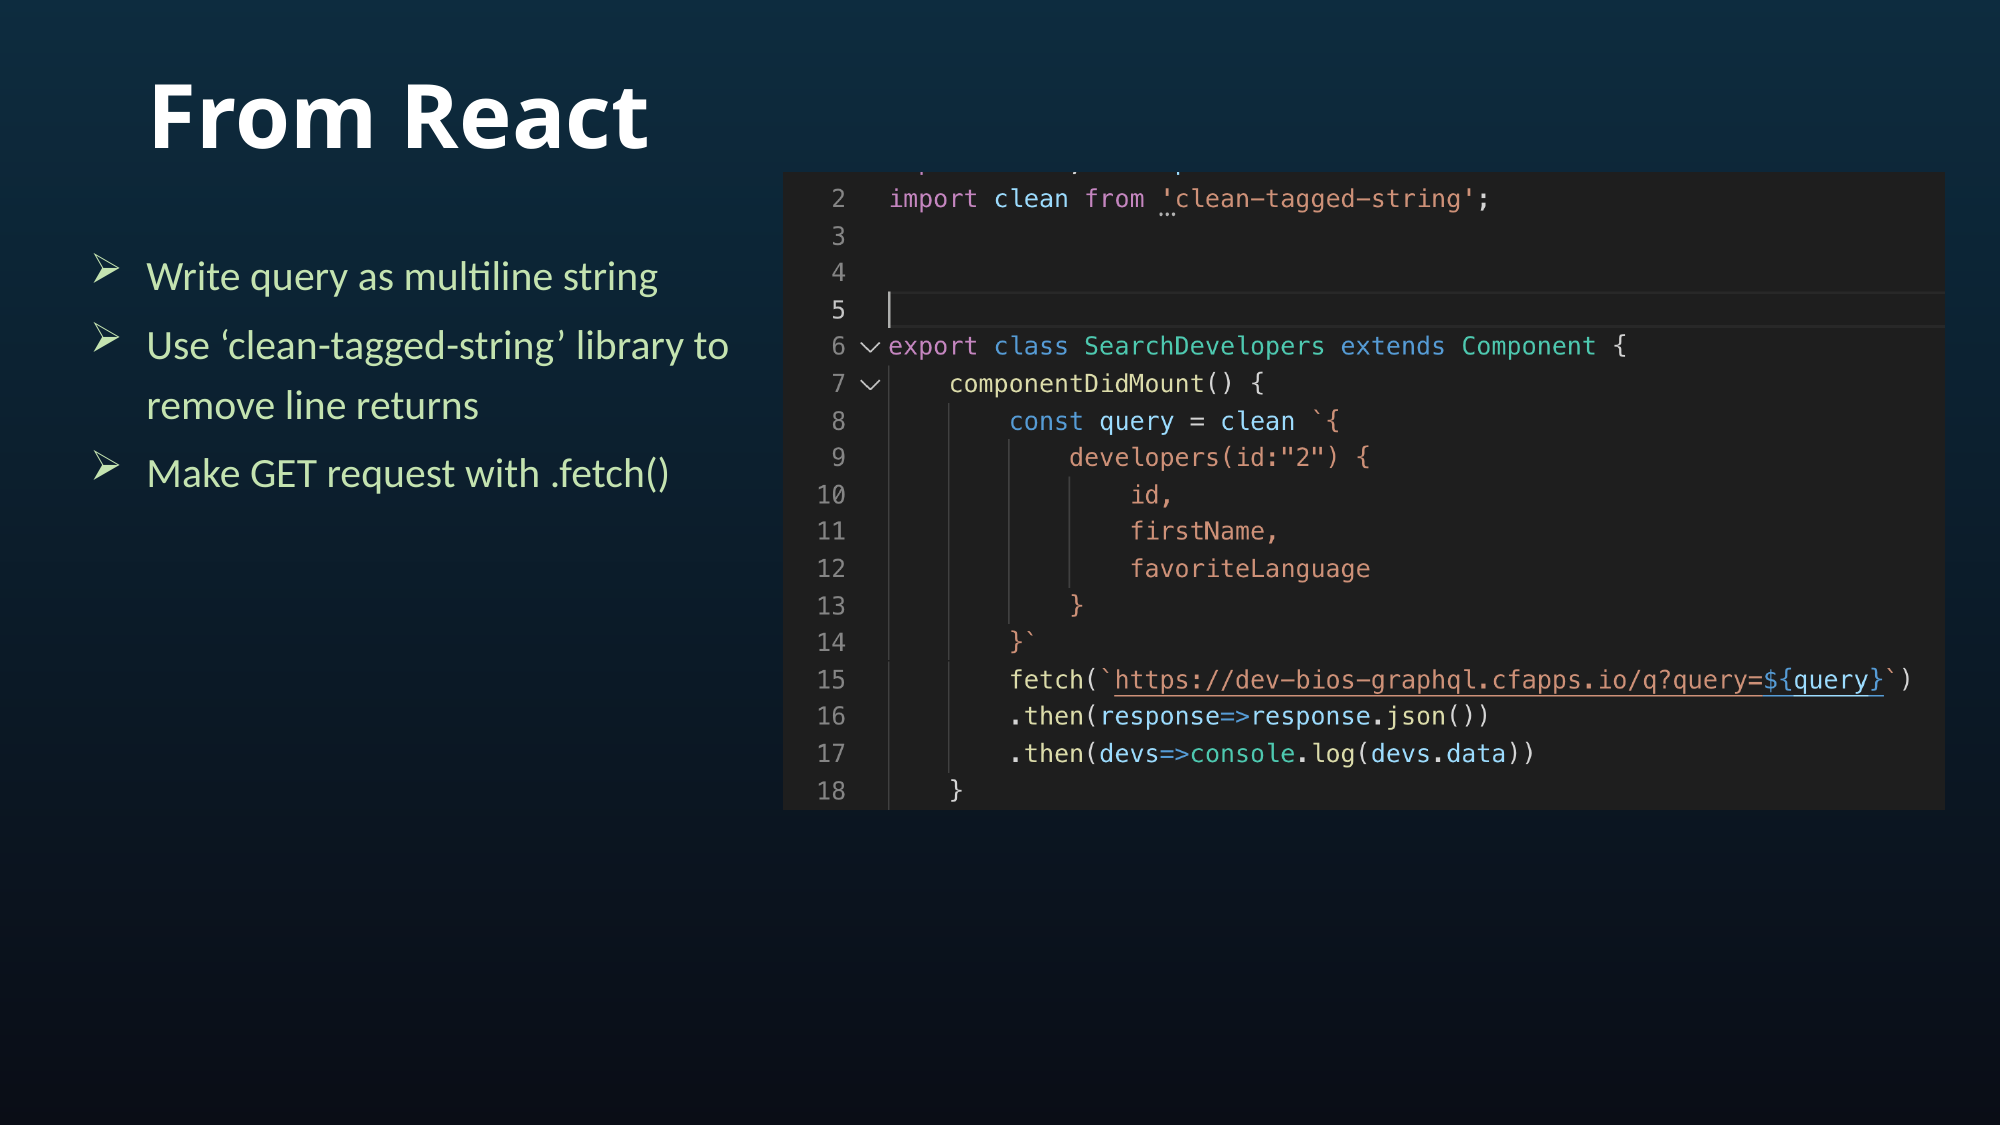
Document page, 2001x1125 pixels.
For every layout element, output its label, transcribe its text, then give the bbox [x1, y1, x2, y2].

text_box Write query as multiline string Use ‘clean-tagged-string’ library to remove line returns Make GET request with .fetch() [75, 173, 783, 780]
picture [783, 172, 1945, 810]
title From React [132, 36, 1858, 173]
